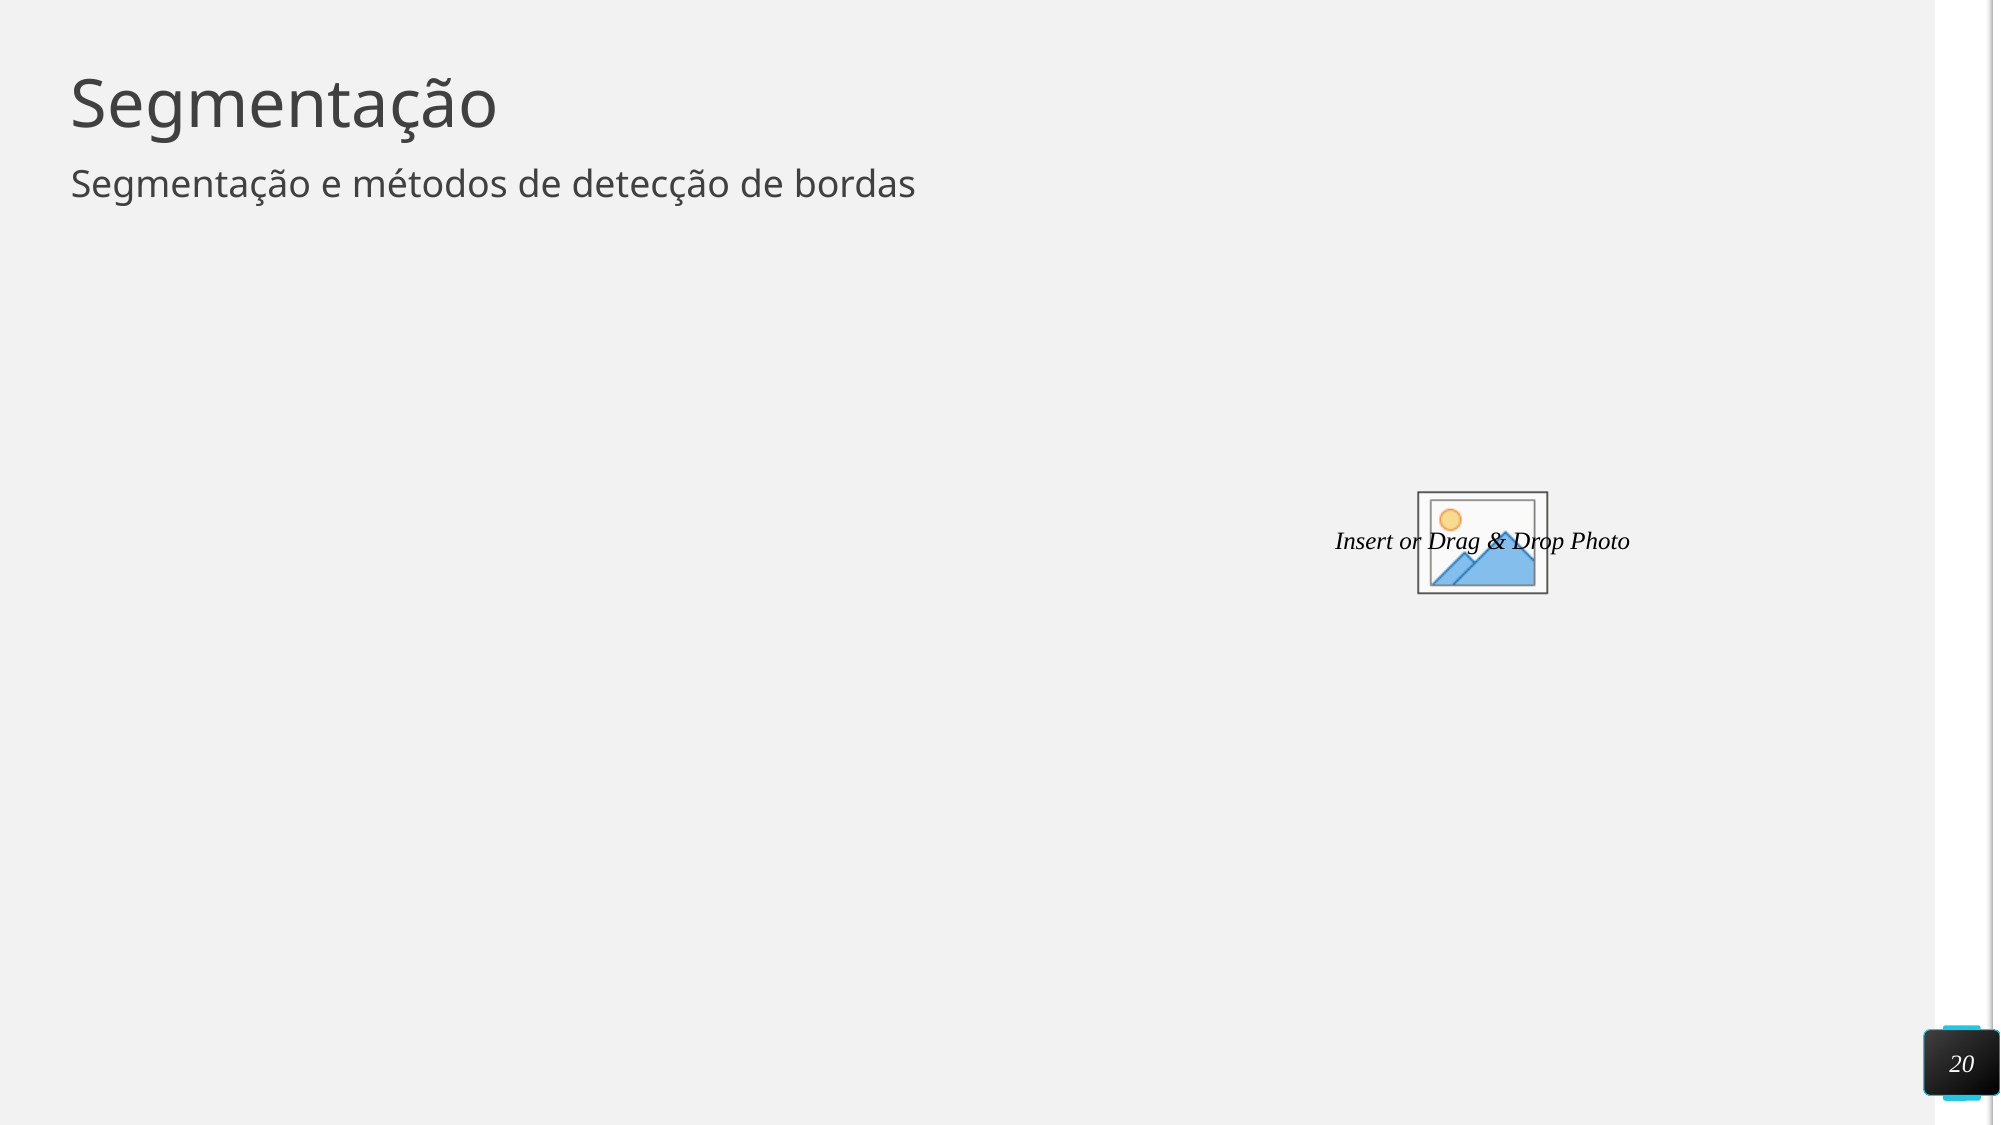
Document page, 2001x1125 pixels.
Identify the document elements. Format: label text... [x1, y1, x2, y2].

list Segmentação e métodos de detecção de bordas [70, 165, 969, 225]
title Segmentação [70, 70, 969, 142]
slide_number 20 [1923, 1029, 2000, 1096]
picture [1030, 70, 1935, 1016]
